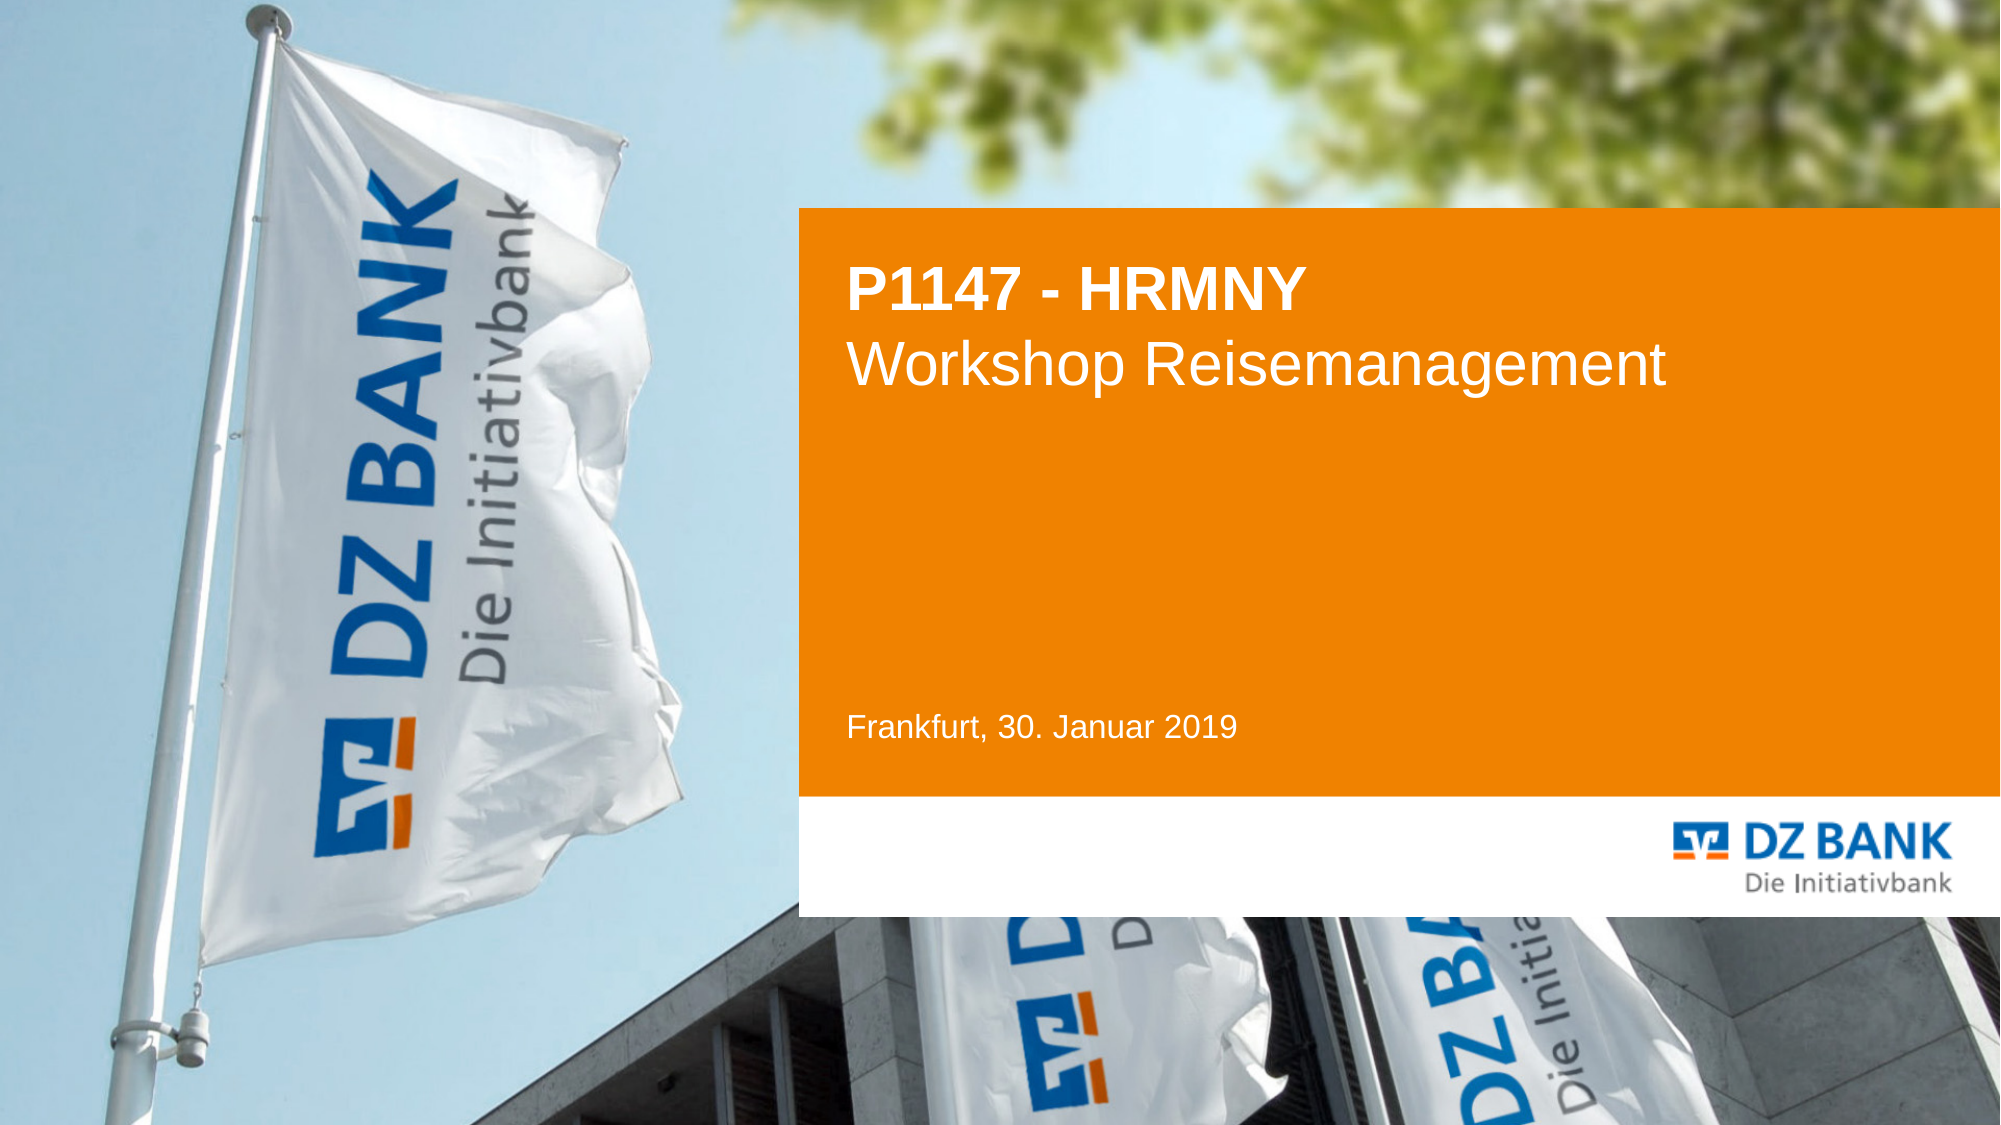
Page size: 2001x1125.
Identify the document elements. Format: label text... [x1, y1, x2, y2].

title P1147 - HRMNY Workshop Reisemanagement [799, 208, 2000, 793]
subtitle Frankfurt, 30. Januar 2019 [846, 627, 1945, 746]
picture [0, 0, 2000, 1125]
